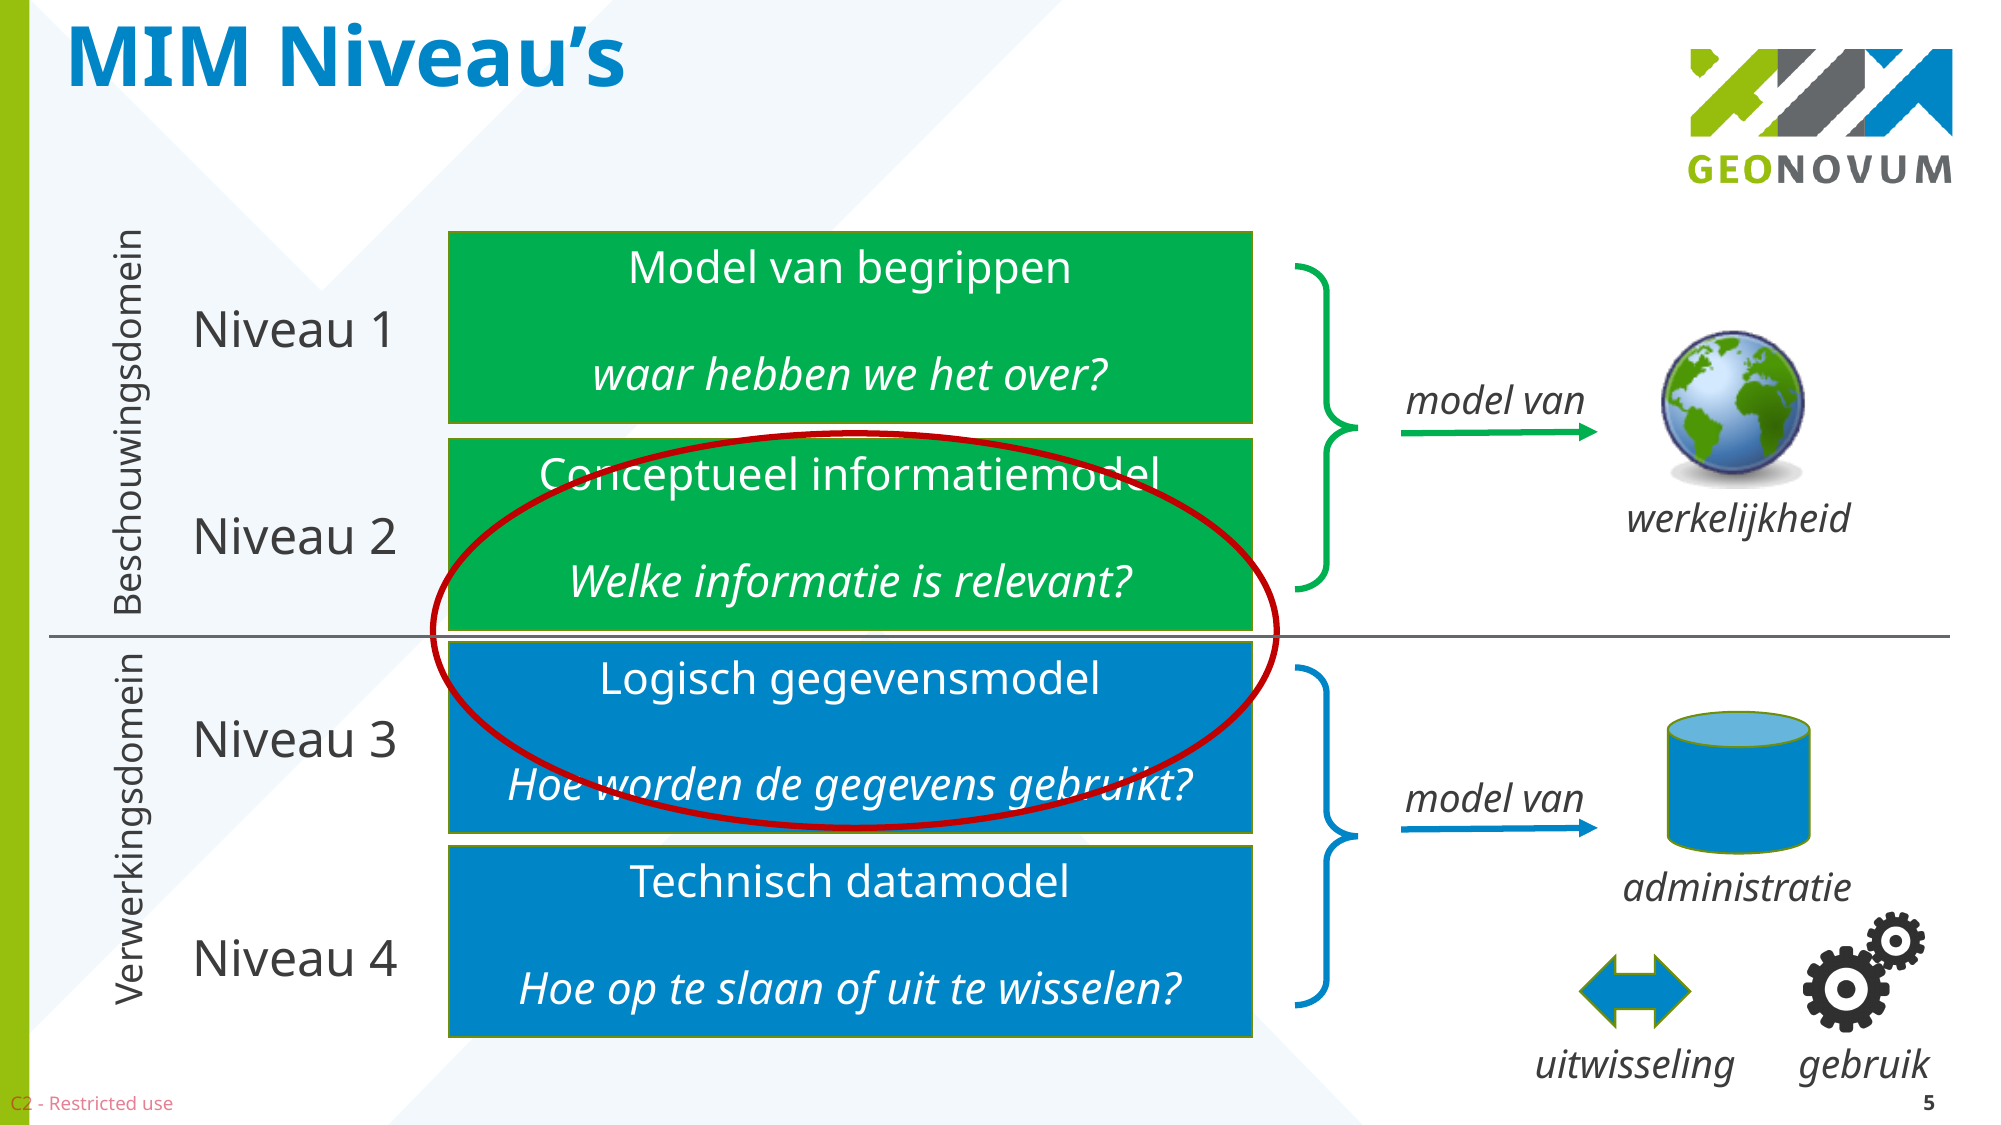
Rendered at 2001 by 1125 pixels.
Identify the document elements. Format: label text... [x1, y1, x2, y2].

text_box model van [1357, 343, 1634, 455]
text_box gebruik [1742, 1007, 1986, 1119]
text_box Beschouwingsdomein [95, 213, 156, 633]
text_box Logisch gegevensmodel Hoe worden de gegevens gebruikt? [448, 687, 1253, 834]
text_box [432, 638, 1278, 829]
text_box [1578, 953, 1692, 1030]
text_box Verwerkingsdomein [97, 638, 158, 1021]
text_box Technisch datamodel Hoe op te slaan of uit te wisselen? [448, 845, 1253, 1038]
text_box administratie [1563, 829, 1911, 941]
title MIM Niveau’s [49, 0, 1654, 210]
picture [1803, 911, 1925, 1033]
picture [1686, 49, 1955, 186]
text_box Conceptueel informatiemodel Welke informatie is relevant? [448, 438, 745, 574]
text_box Niveau 3 [158, 682, 434, 794]
text_box [1294, 666, 1356, 1006]
text_box [431, 432, 1278, 635]
text_box Niveau 2 [157, 478, 434, 590]
text_box [1666, 710, 1811, 829]
text_box model van [1356, 740, 1633, 853]
text_box [1294, 265, 1357, 590]
text_box Model van begrippen waar hebben we het over? [448, 231, 1253, 424]
text_box Niveau 4 [158, 901, 434, 1013]
text_box Conceptueel informatiemodel Welke informatie is relevant? [965, 438, 1253, 562]
picture [1651, 317, 1823, 489]
text_box werkelijkheid [1565, 461, 1913, 573]
text_box Niveau 1 [157, 271, 434, 383]
text_box uitwisseling [1513, 1007, 1742, 1119]
